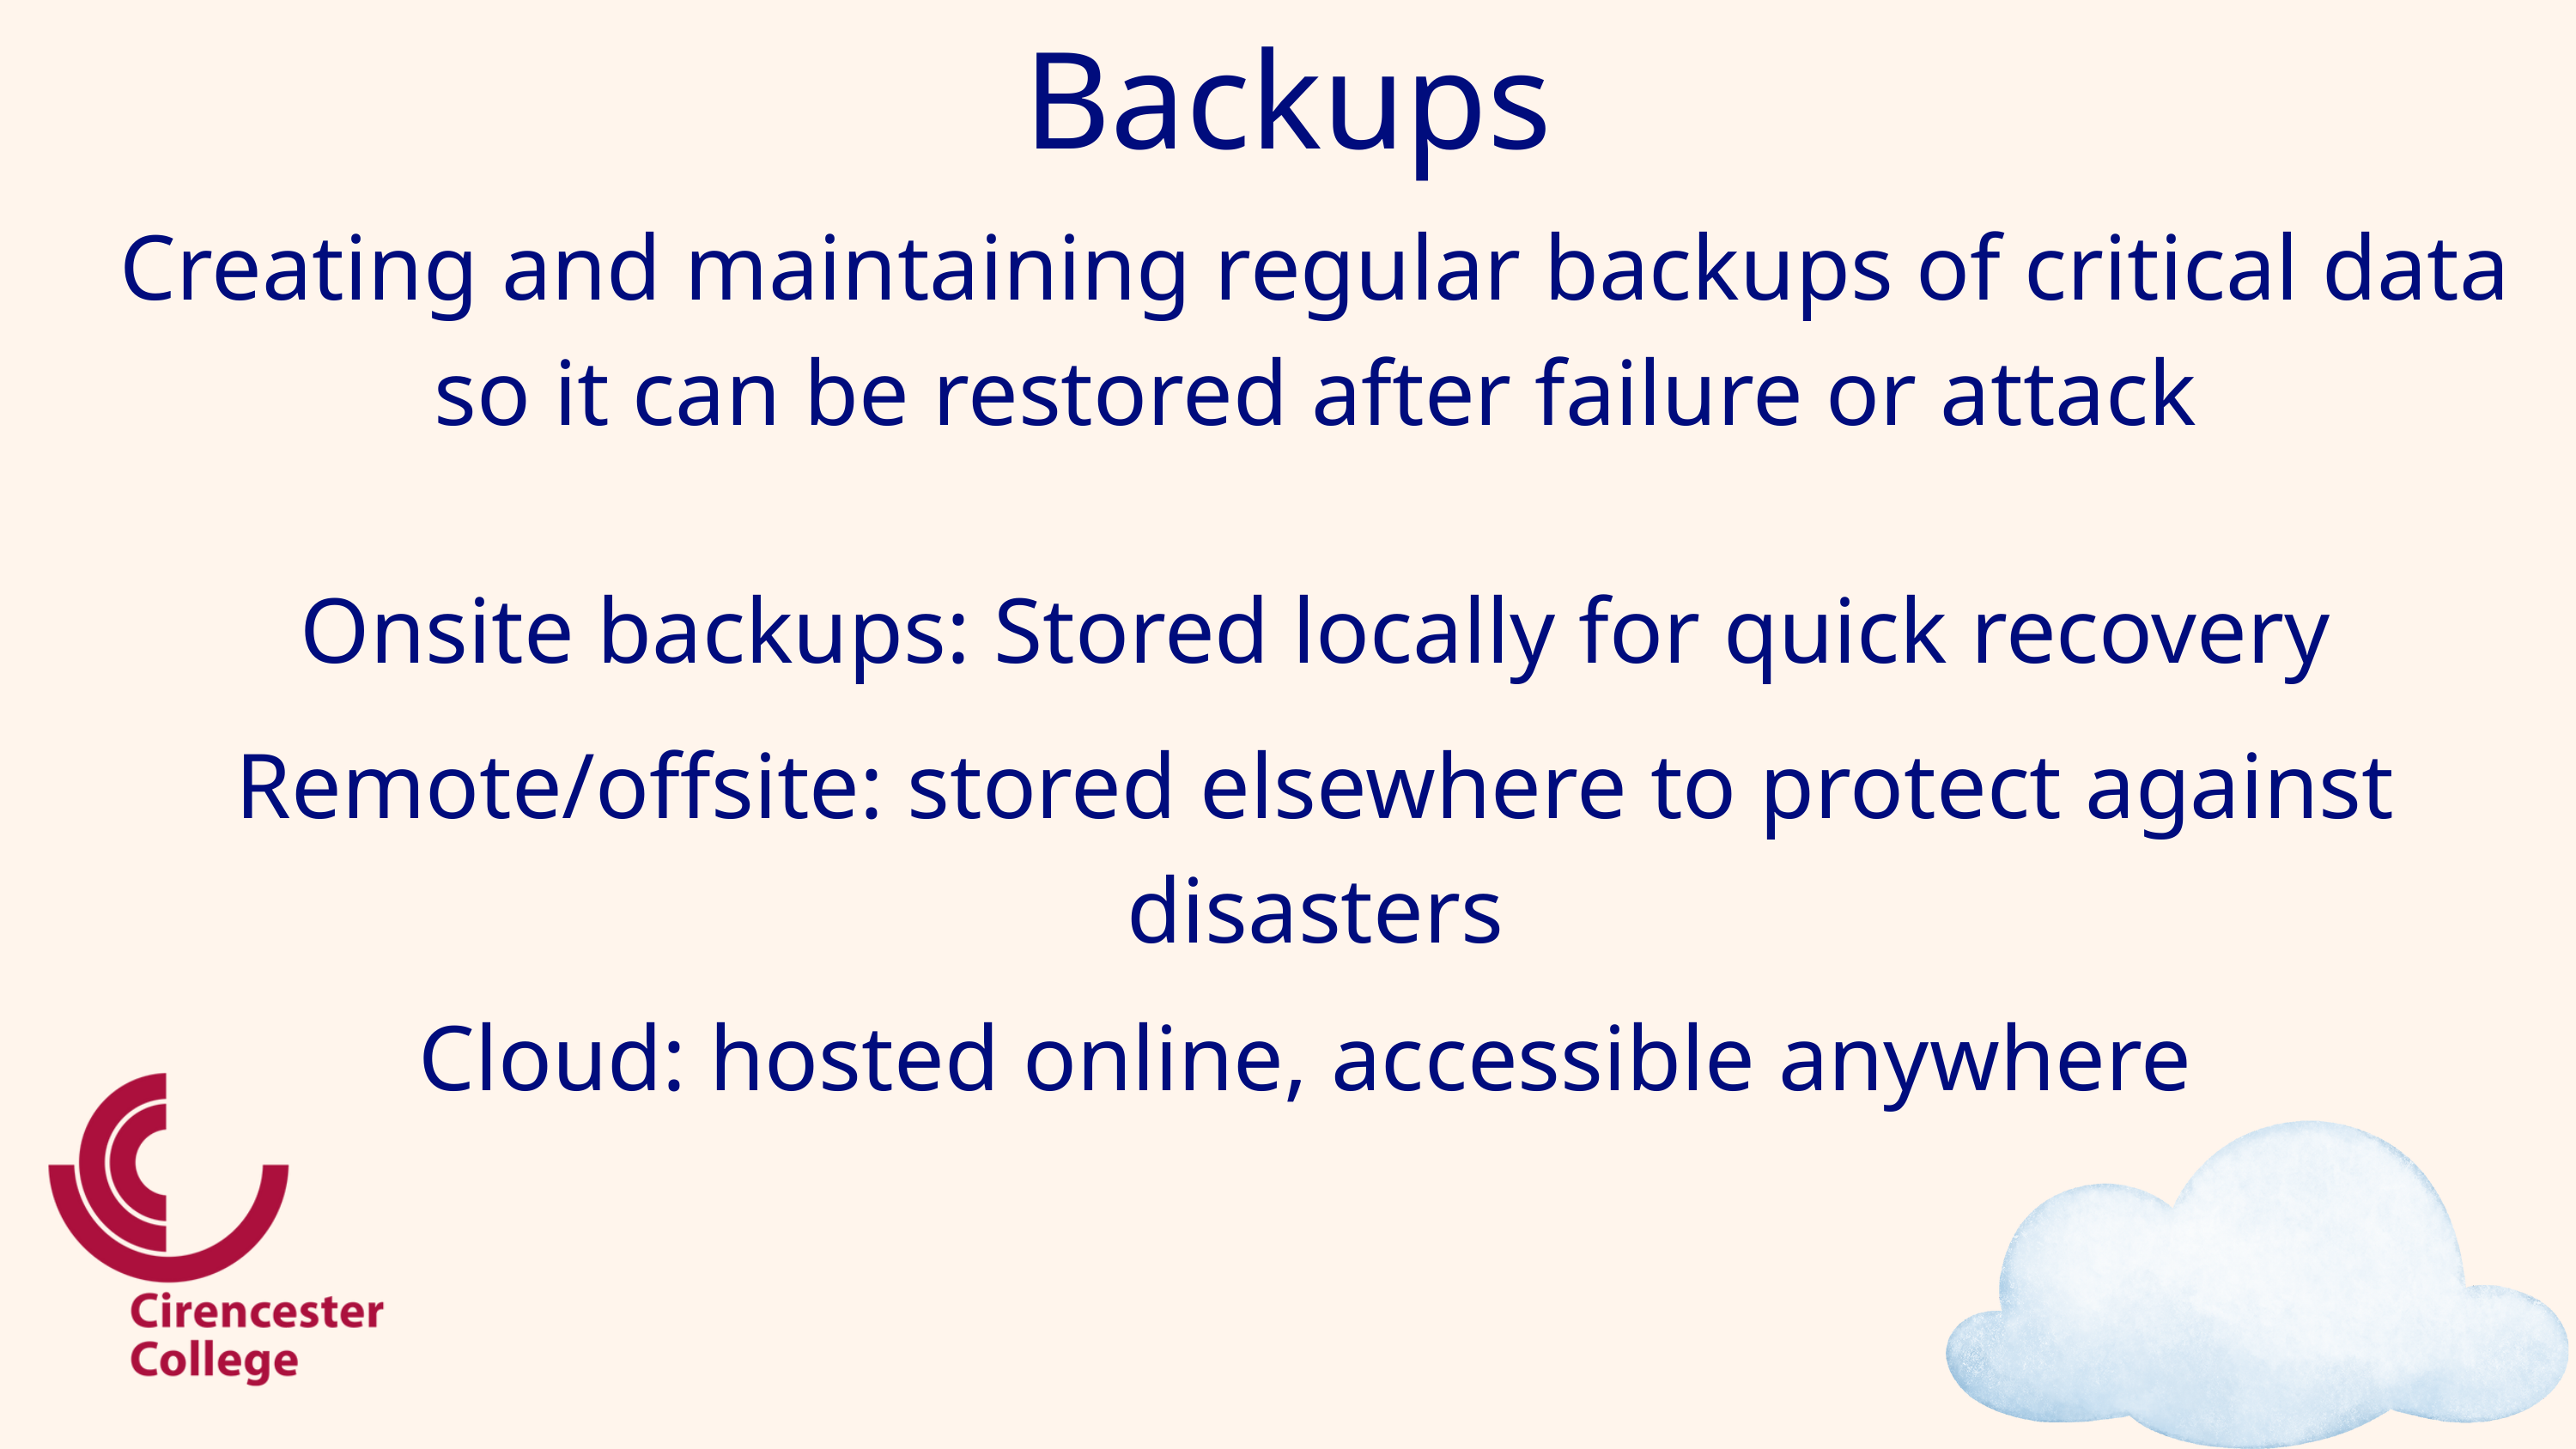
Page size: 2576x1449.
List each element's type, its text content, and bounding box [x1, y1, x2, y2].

text_box Remote/offsite: stored elsewhere to protect against disasters [45, 711, 2576, 961]
text_box Onsite backups: Stored locally for quick recovery [272, 555, 2360, 681]
text_box [34, 1108, 398, 1413]
text_box Backups [0, 0, 2576, 176]
text_box Cloud: hosted online, accessible anywhere [34, 983, 2576, 1108]
text_box Creating and maintaining regular backups of critical data so it can be restored after failure or attack [63, 192, 2569, 444]
text_box [1946, 1120, 2569, 1449]
